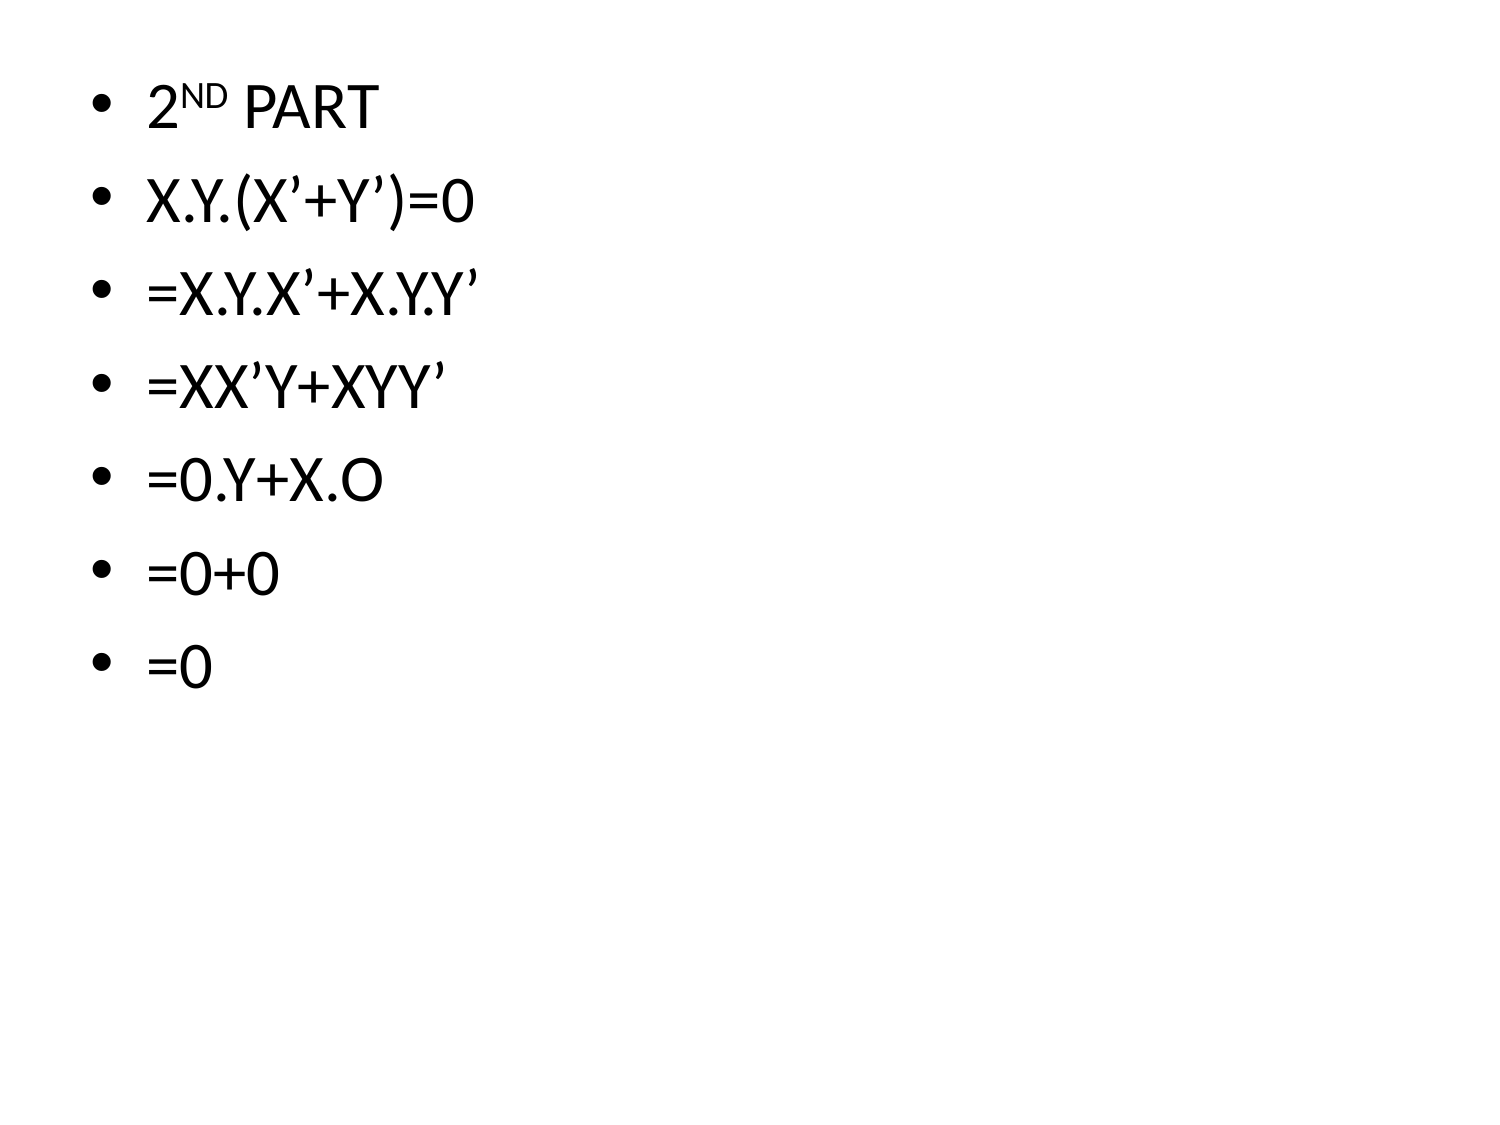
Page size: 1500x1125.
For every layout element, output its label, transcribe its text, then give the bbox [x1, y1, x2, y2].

list 2ND PART X.Y.(X’+Y’)=0 =X.Y.X’+X.Y.Y’ =XX’Y+XYY’ =0.Y+X.O =0+0 =0 [75, 54, 1425, 1005]
